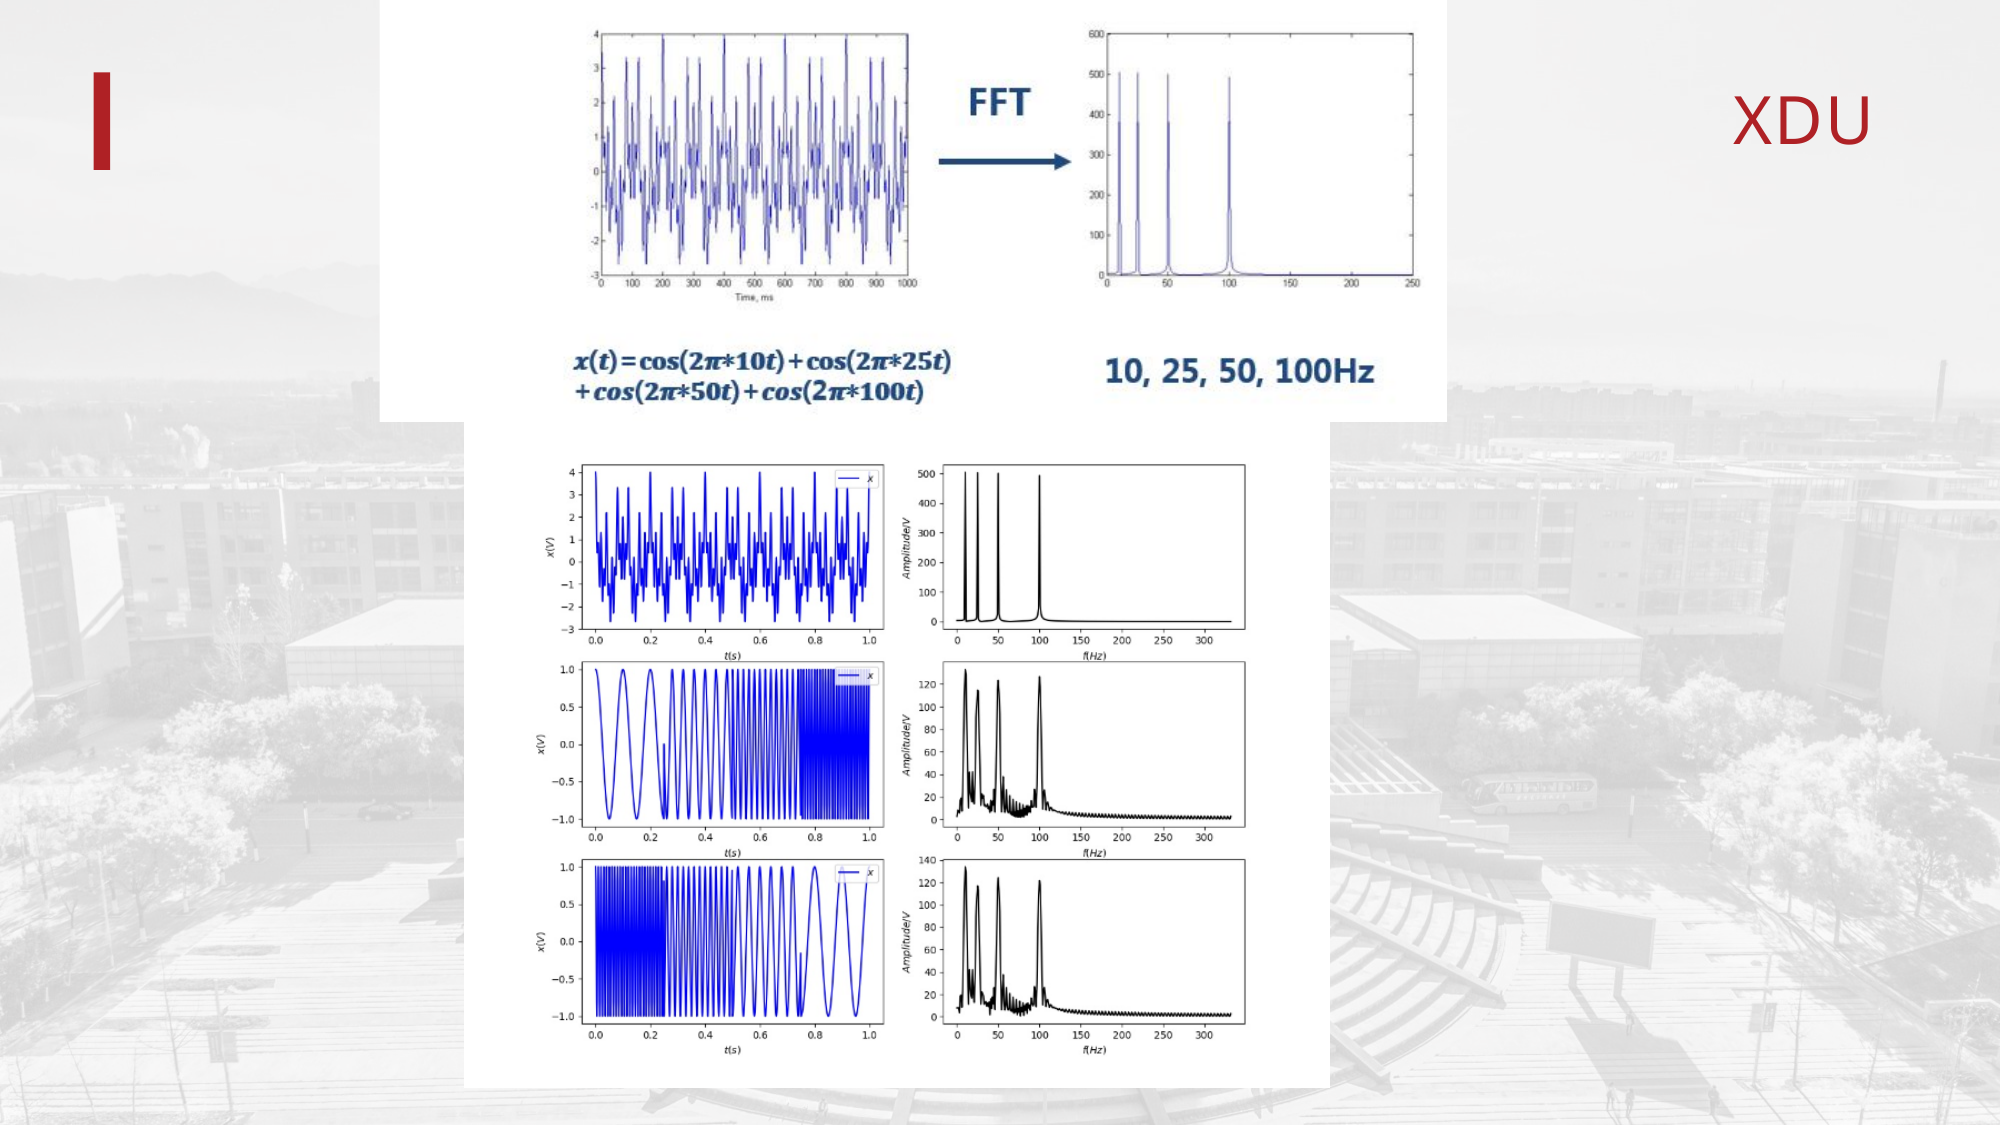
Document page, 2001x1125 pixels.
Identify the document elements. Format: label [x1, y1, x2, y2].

picture [379, 0, 1447, 1088]
